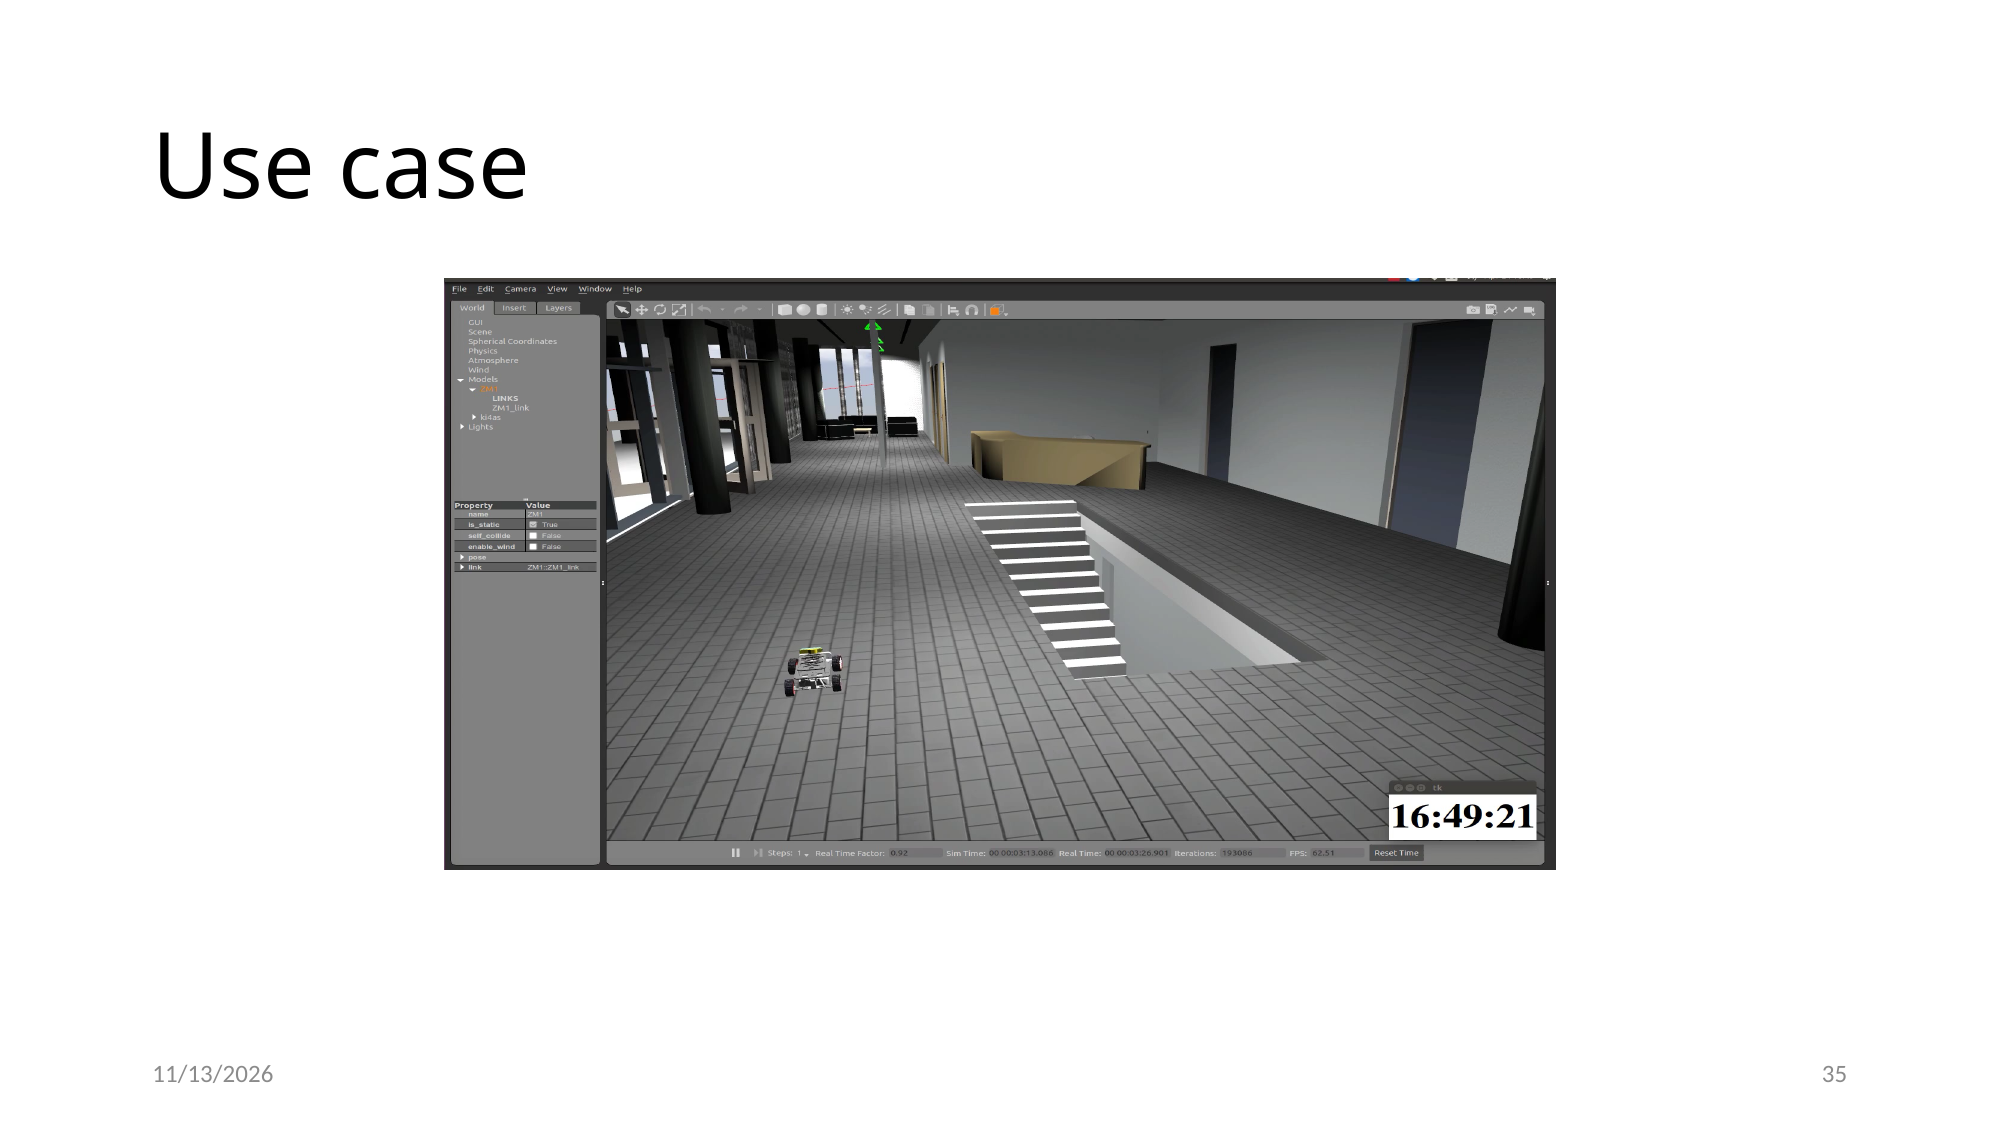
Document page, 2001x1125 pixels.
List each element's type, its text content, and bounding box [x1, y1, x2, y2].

slide_number 35 [1412, 1042, 1863, 1103]
title Use case [137, 59, 1863, 278]
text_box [443, 277, 1557, 871]
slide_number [137, 1042, 588, 1103]
